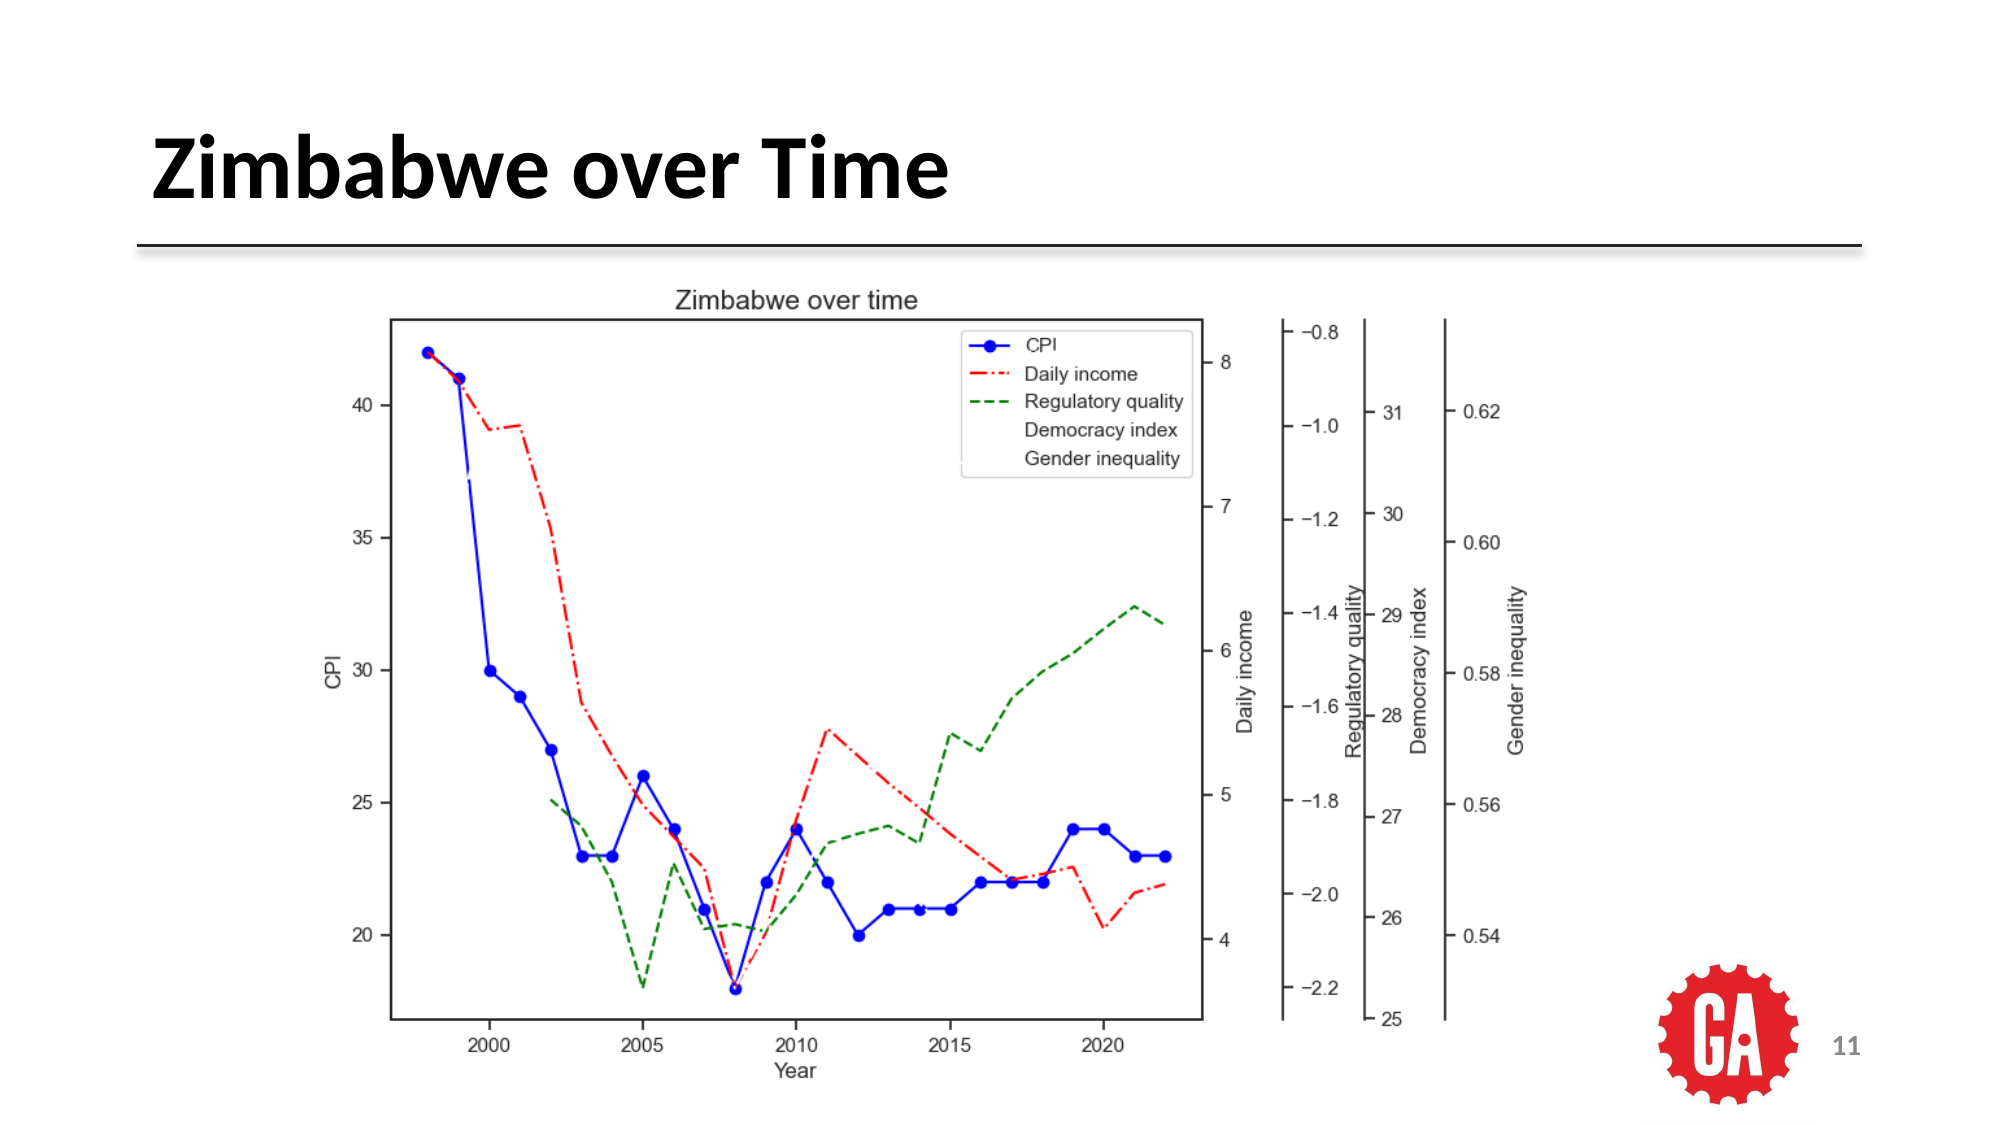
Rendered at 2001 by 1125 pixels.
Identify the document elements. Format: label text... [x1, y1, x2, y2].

picture [1637, 943, 1819, 1013]
picture [1637, 1074, 1819, 1125]
picture [312, 277, 1540, 1095]
title Zimbabwe over Time [137, 59, 1863, 278]
slide_number ‹#› [1544, 1013, 1877, 1074]
